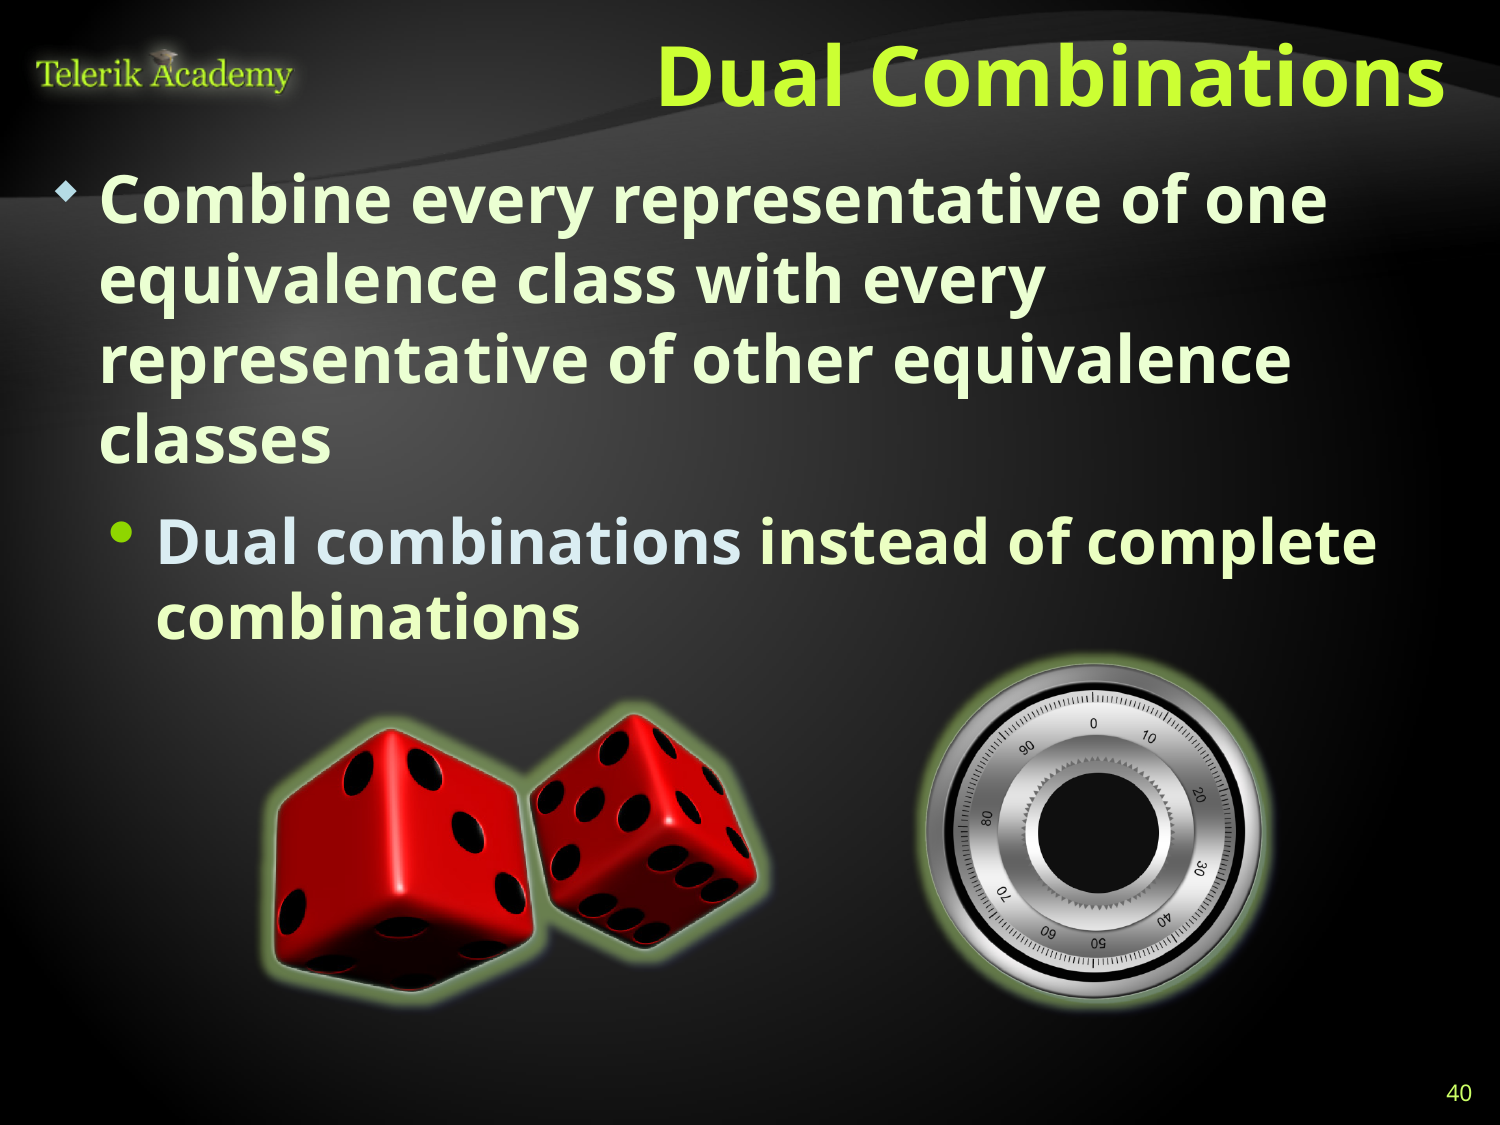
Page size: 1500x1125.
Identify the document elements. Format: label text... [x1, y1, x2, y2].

title Dual Combinations [300, 12, 1463, 149]
picture [0, 0, 1500, 1125]
list Combine every representative of one equivalence class with every representative of other equivalence classes Dual combinations instead of complete combinations [37, 149, 1463, 1100]
slide_number 40 [1412, 1074, 1488, 1113]
